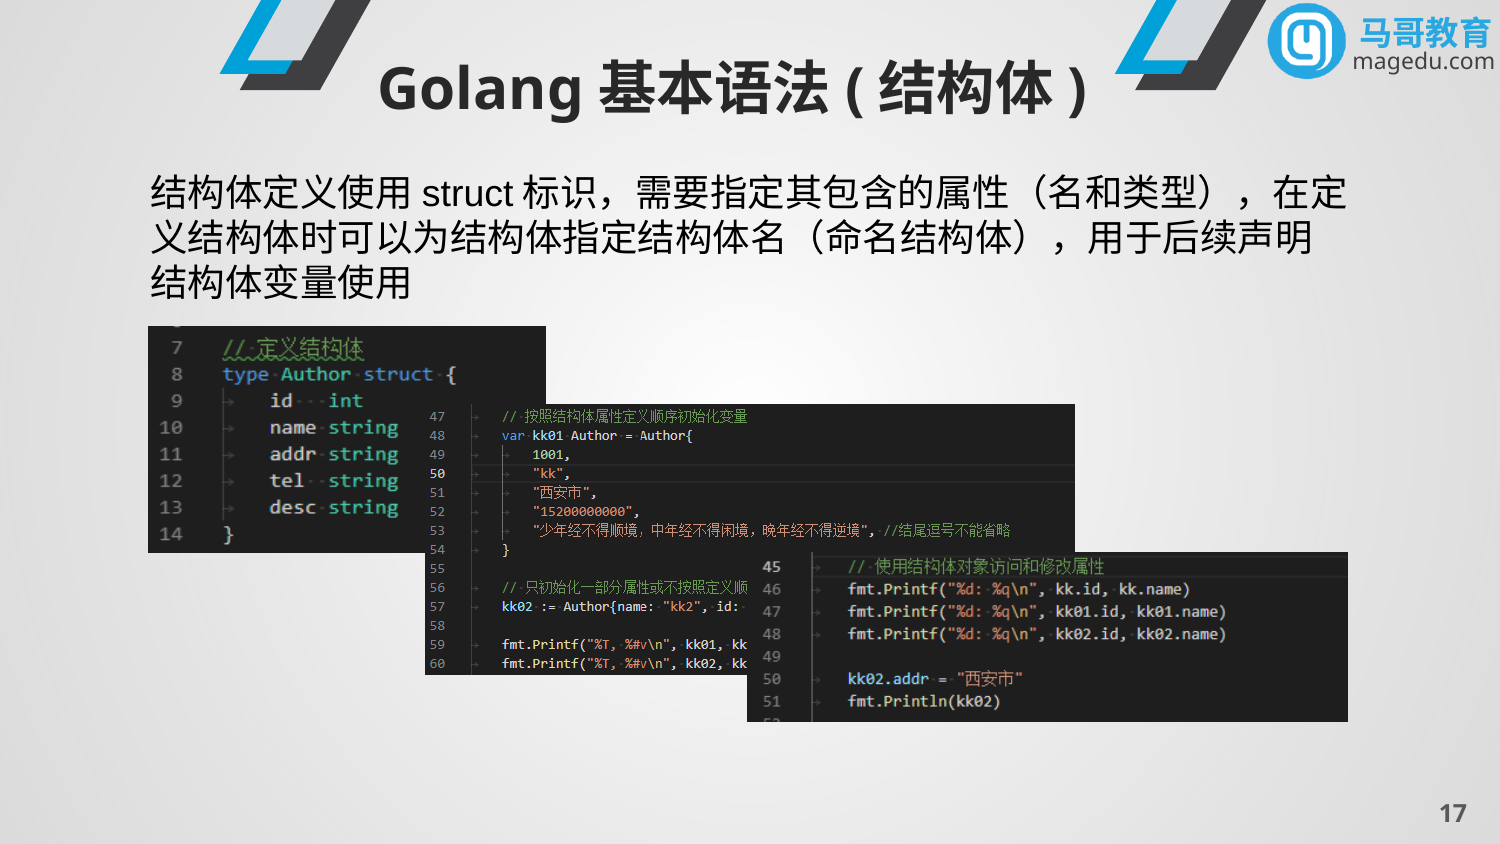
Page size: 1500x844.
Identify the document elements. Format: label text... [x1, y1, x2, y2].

text_box 结构体定义使用struct标识，需要指定其包含的属性（名和类型），在定义结构体时可以为结构体指定结构体名（命名结构体），用于后续声明结构体变量使用 [135, 161, 1365, 402]
text_box Golang基本语法(结构体) [363, 43, 1102, 129]
picture [1265, 0, 1348, 82]
picture [148, 326, 1348, 722]
